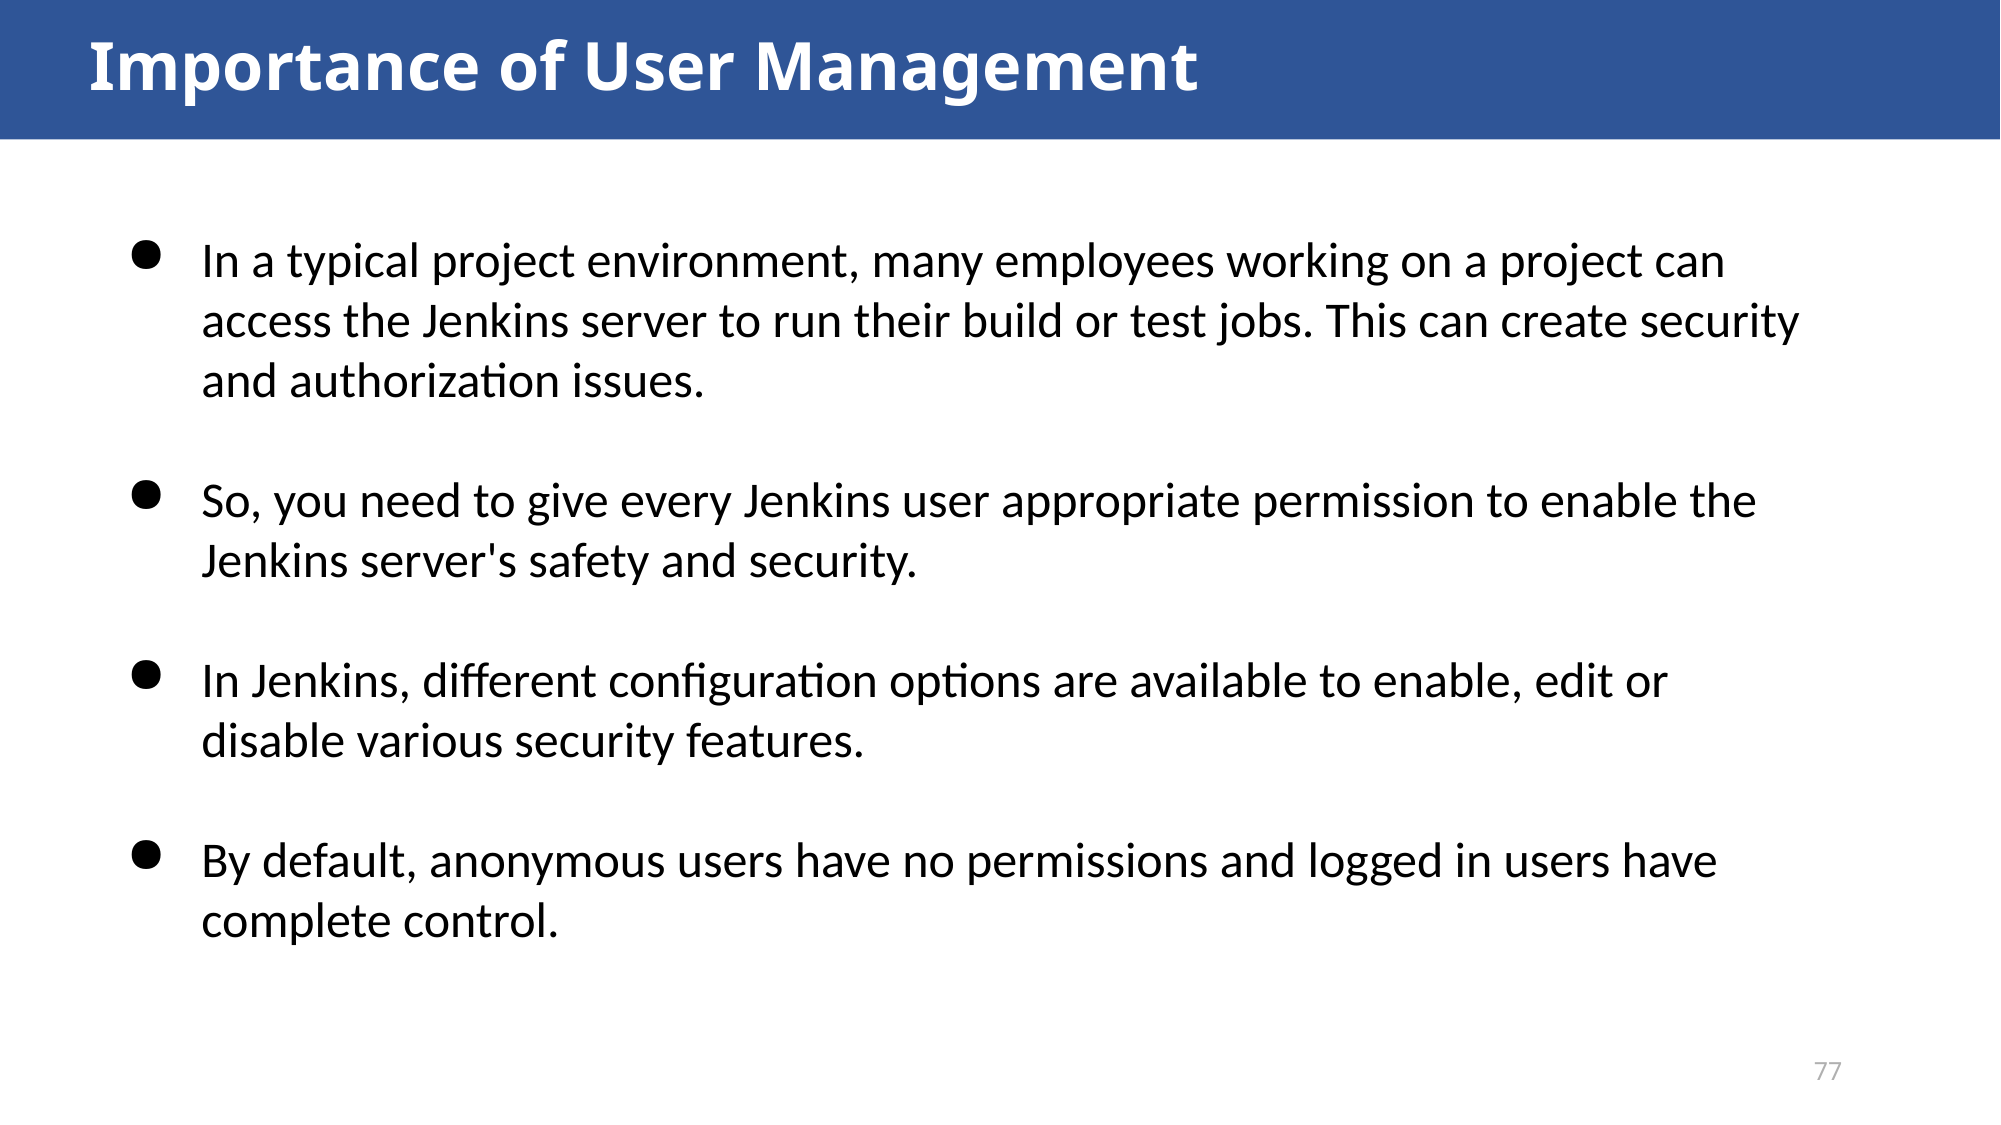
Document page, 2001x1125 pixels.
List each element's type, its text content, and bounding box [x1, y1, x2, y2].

title Importance of User Management [69, 26, 1625, 111]
text_box In a typical project environment, many employees working on a project can access the Jenkins server to run their build or test jobs. This can create security and authorization issues. So, you need to give every Jenkins user appropriate permission to enable the Jenkins server's safety and security. In Jenkins, different configuration options are available to enable, edit or disable various security features. By default, anonymous users have no permissions and logged in users have complete control. [81, 217, 1842, 908]
slide_number 77 [1412, 1042, 1863, 1103]
